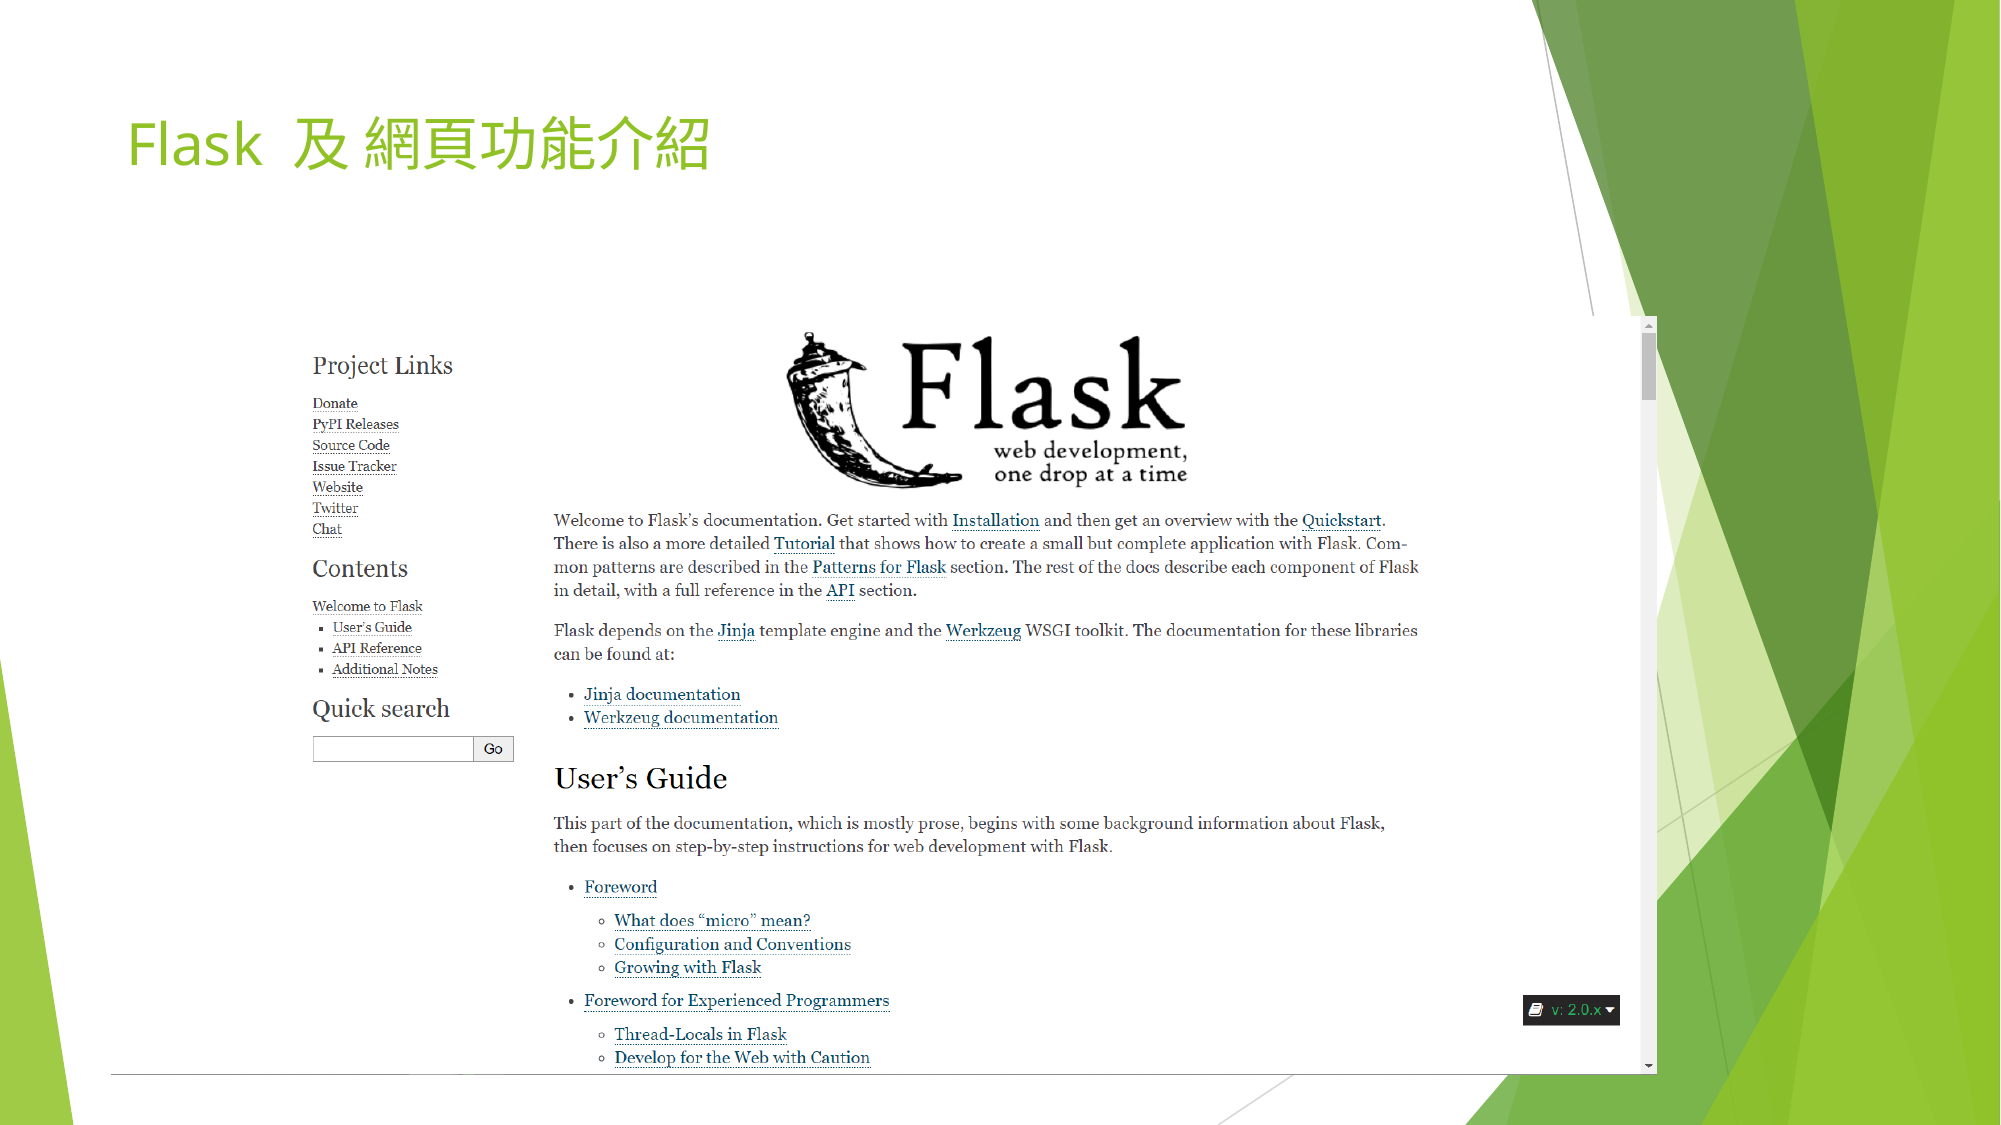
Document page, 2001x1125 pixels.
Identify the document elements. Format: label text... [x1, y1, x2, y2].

picture [110, 316, 1657, 1076]
title Flask 及 網頁功能介紹 [111, 99, 1522, 315]
